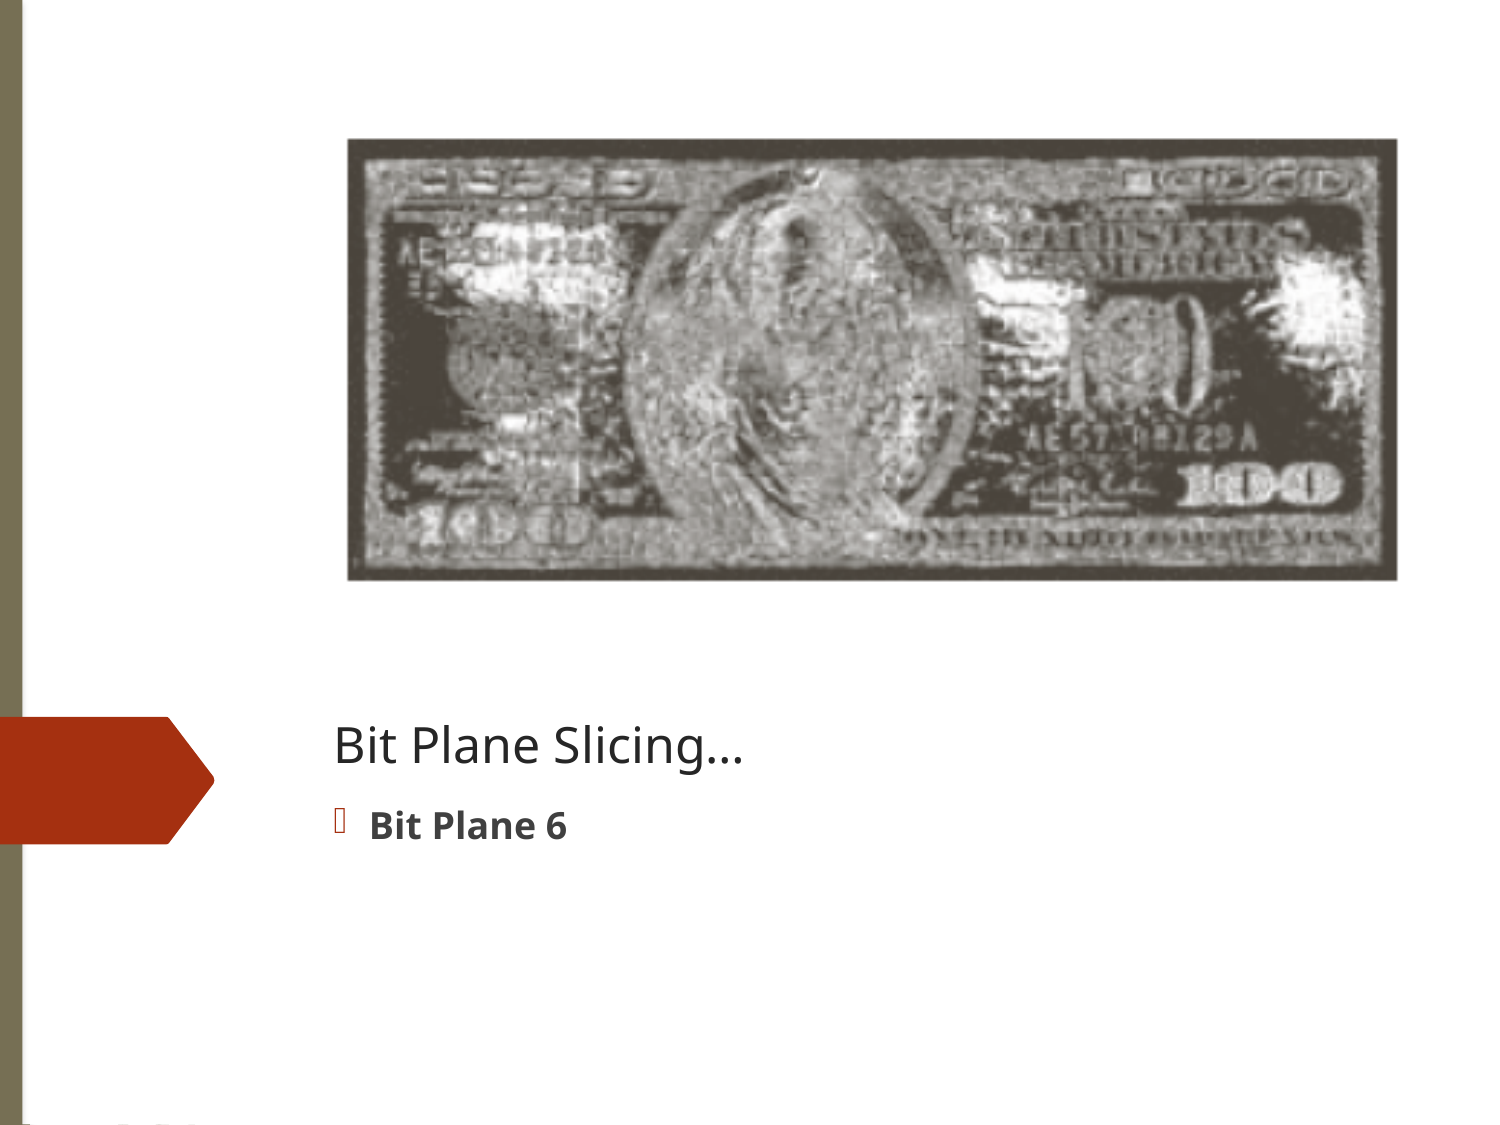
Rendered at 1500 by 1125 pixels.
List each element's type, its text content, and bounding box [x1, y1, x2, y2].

text_box [23, 0, 1500, 1125]
picture [317, 119, 1416, 610]
text_box [0, 845, 23, 1125]
text_box Bit Plane 6 [318, 794, 1416, 1005]
title Bit Plane Slicing… [319, 652, 1416, 781]
text_box [0, 0, 23, 716]
text_box [0, 716, 215, 845]
